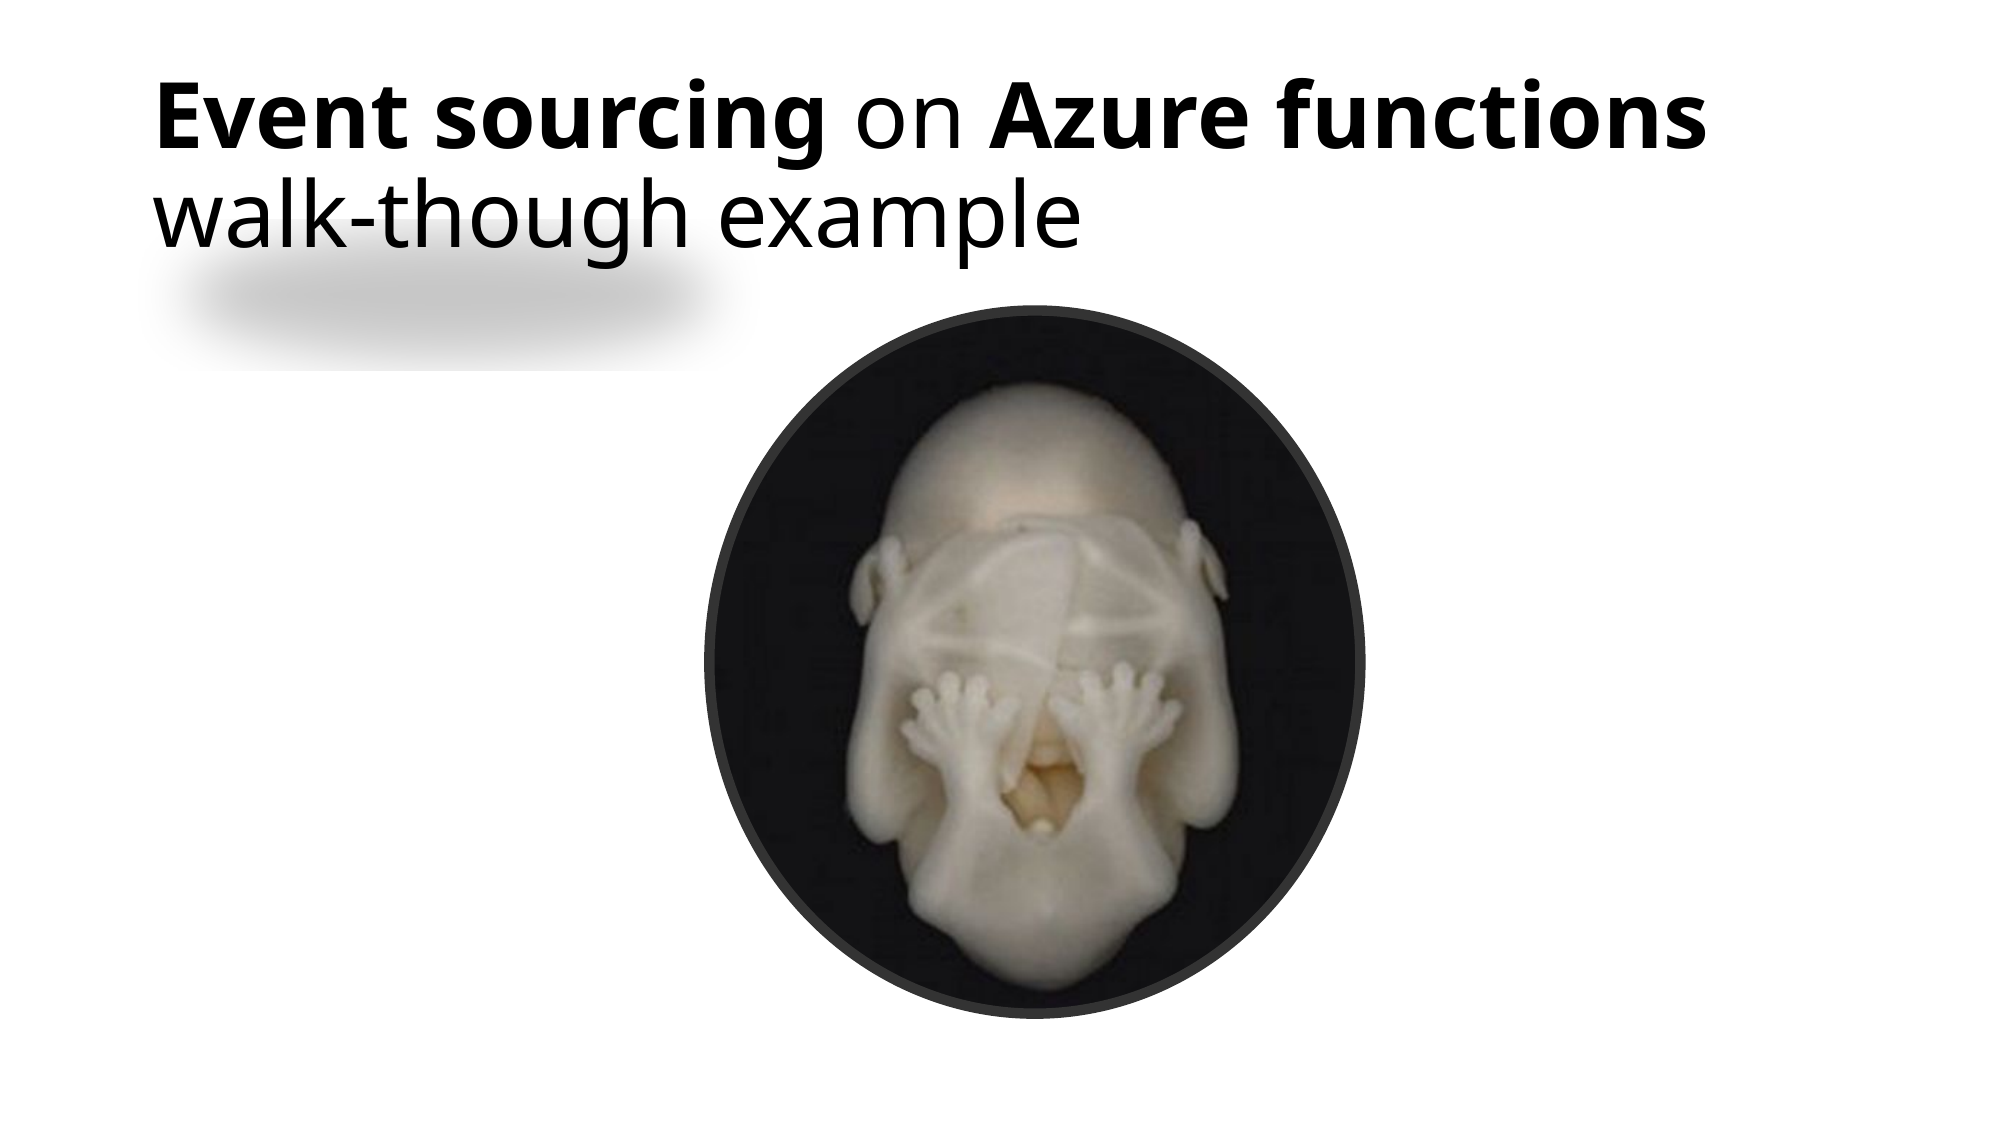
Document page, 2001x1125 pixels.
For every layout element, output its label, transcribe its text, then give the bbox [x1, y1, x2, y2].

picture [709, 310, 1361, 1014]
title Event sourcing on Azure functions walk-though example [137, 59, 1863, 278]
